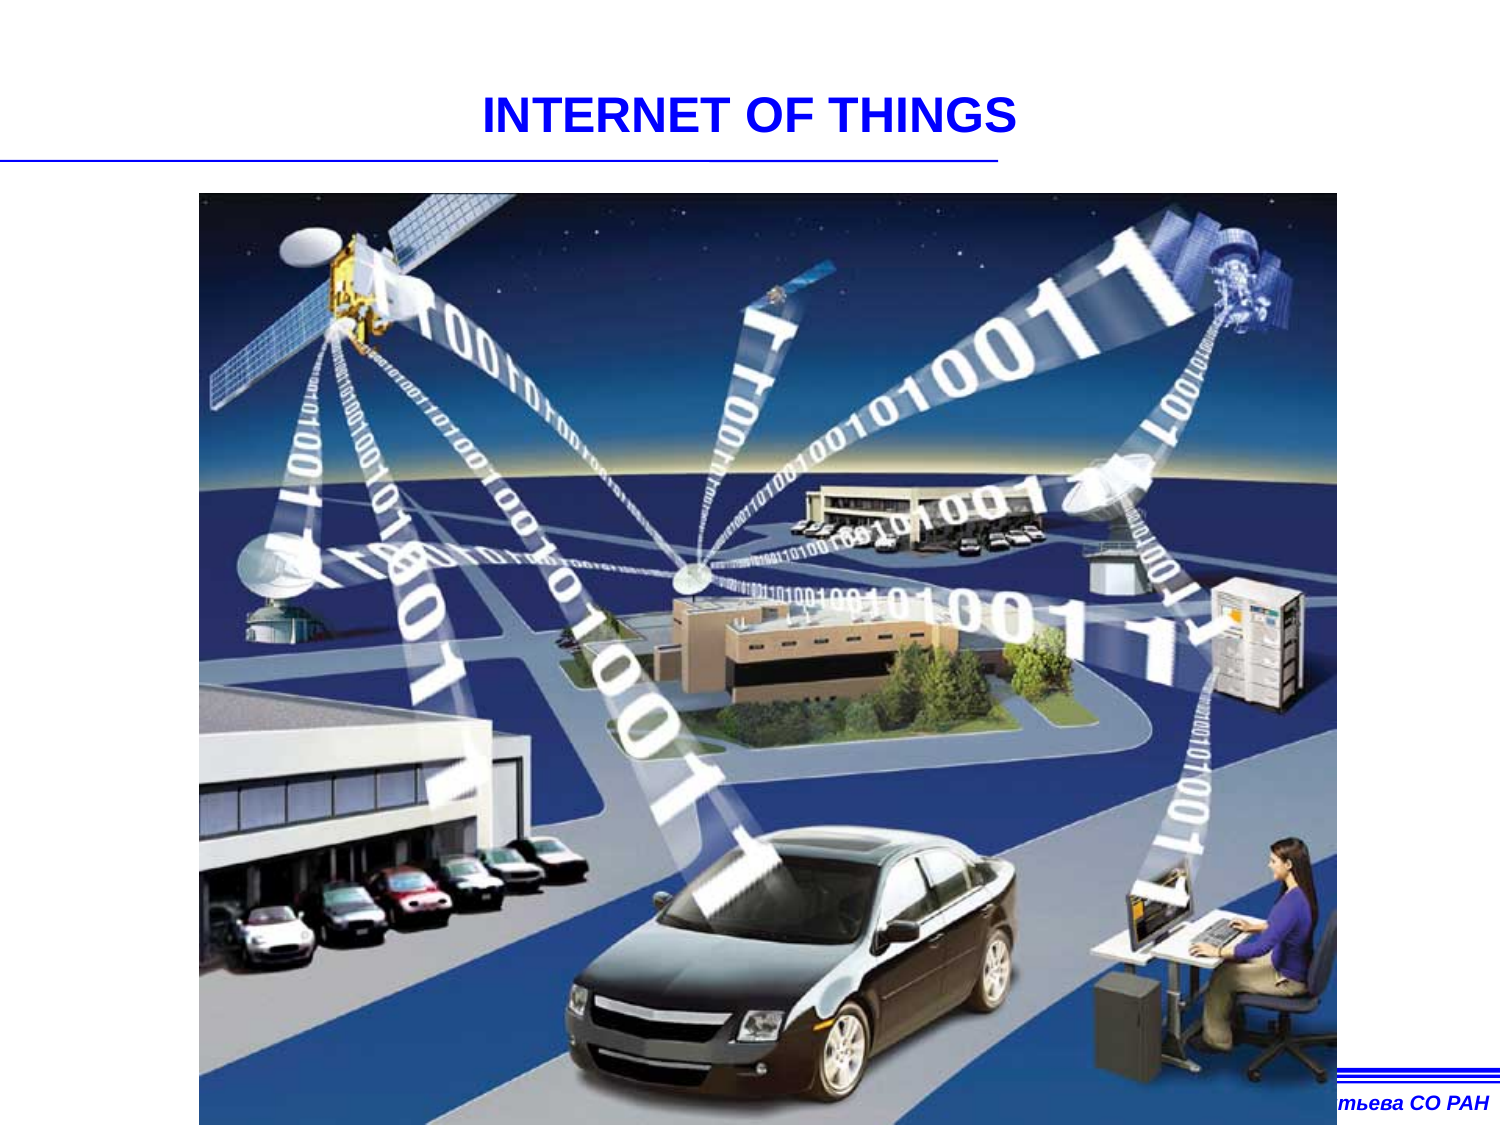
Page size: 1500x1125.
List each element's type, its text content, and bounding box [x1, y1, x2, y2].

picture [198, 193, 1337, 1125]
title INTERNET OF THINGS [75, 75, 1425, 200]
